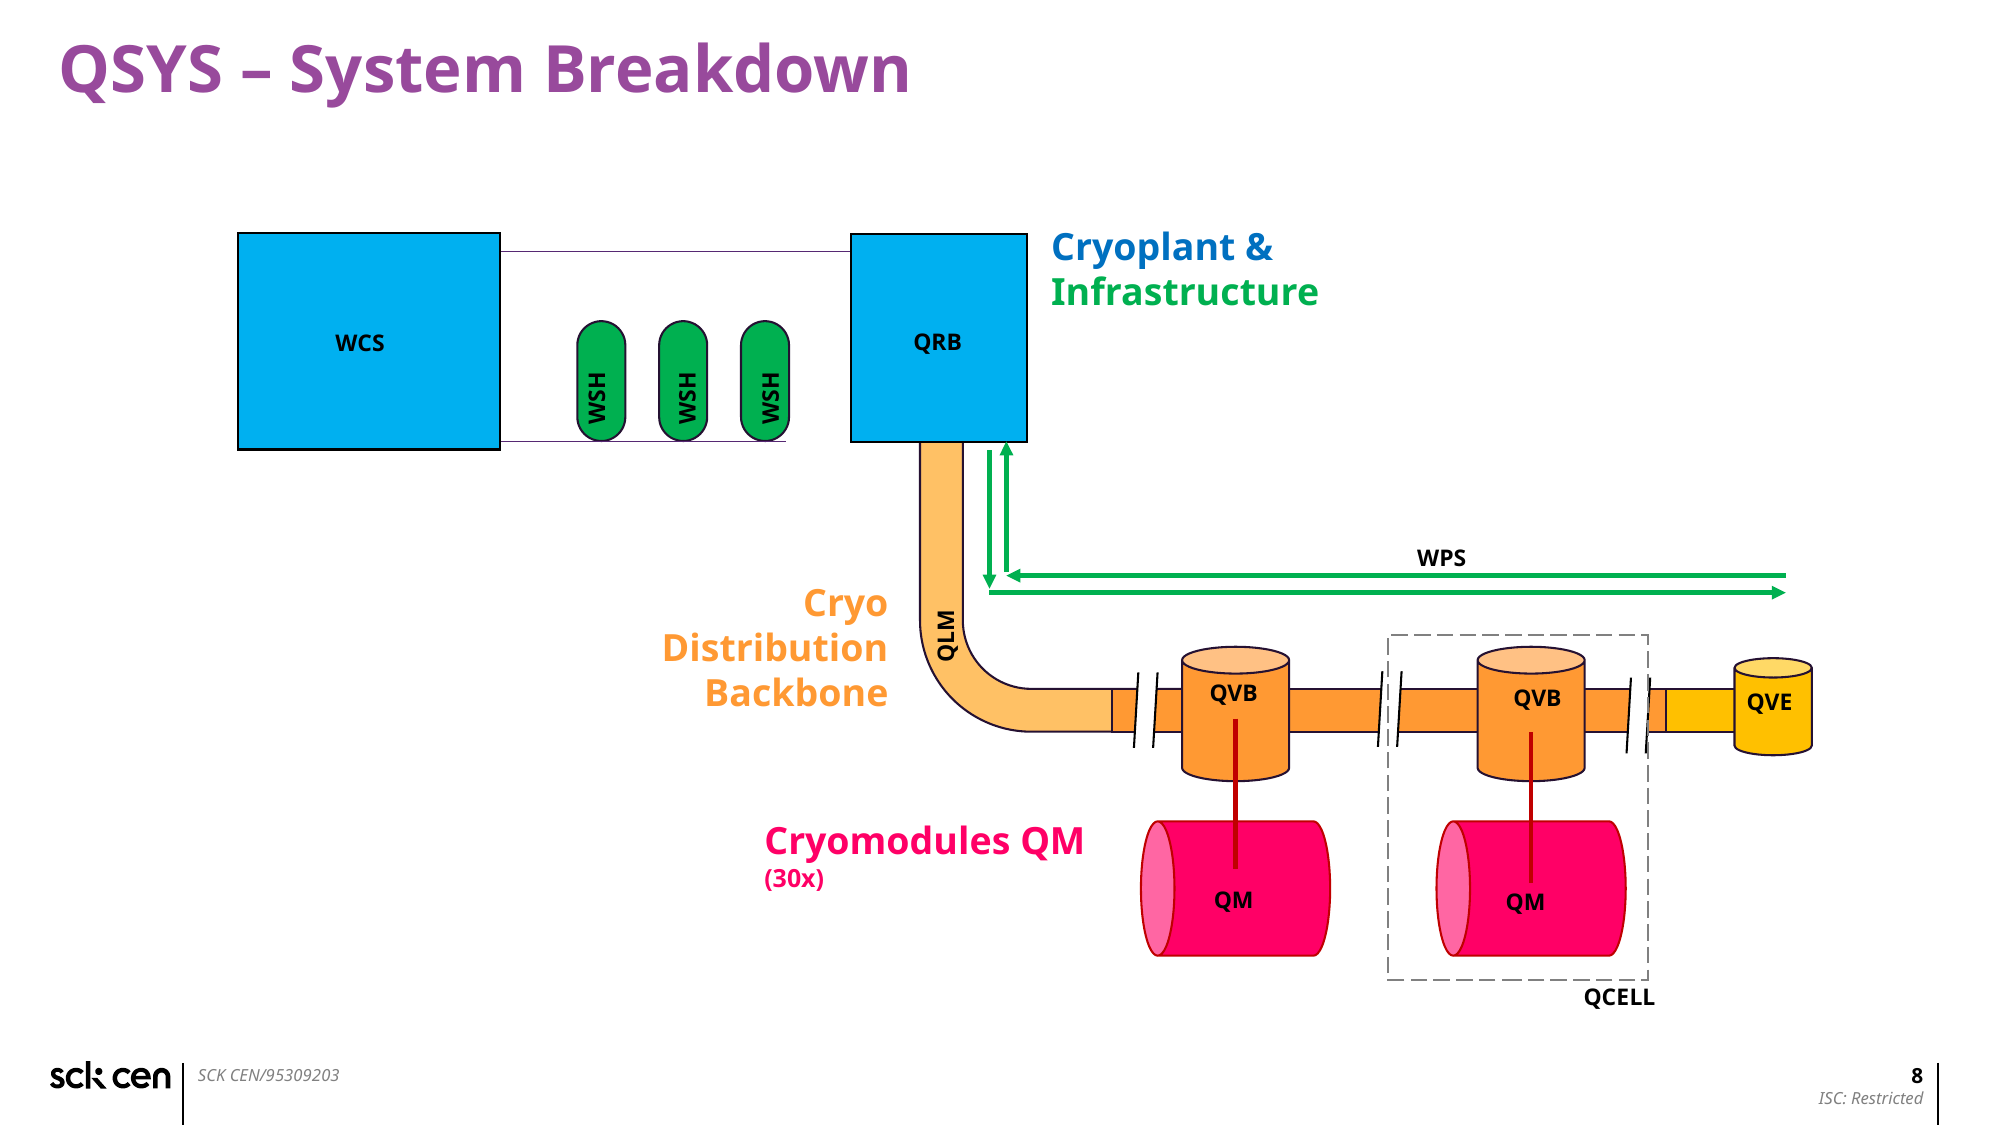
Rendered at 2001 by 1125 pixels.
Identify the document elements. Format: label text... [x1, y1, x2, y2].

text_box WCS [320, 321, 400, 364]
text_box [1665, 658, 1812, 756]
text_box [1006, 441, 1786, 449]
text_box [500, 321, 789, 442]
text_box [918, 443, 964, 651]
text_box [1375, 658, 1404, 760]
text_box [934, 640, 1111, 733]
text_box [1436, 732, 1626, 956]
text_box Cryo Distribution Backbone [646, 571, 904, 722]
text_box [989, 449, 1786, 593]
text_box [1387, 634, 1649, 646]
text_box QCELL [1568, 974, 1671, 1017]
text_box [1131, 659, 1160, 761]
text_box QLM [923, 567, 967, 678]
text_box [1111, 646, 1666, 782]
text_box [1140, 718, 1331, 956]
text_box [237, 232, 501, 451]
text_box [850, 233, 1028, 443]
text_box Cryomodules QM (30x) [749, 809, 1101, 945]
list QSYS – System Breakdown [30, 19, 1939, 114]
text_box Cryoplant & Infrastructure [1036, 215, 1354, 320]
text_box [1387, 782, 1649, 981]
text_box QRB [898, 319, 978, 363]
slide_number 8 [1473, 1062, 1924, 1101]
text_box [1624, 664, 1652, 767]
